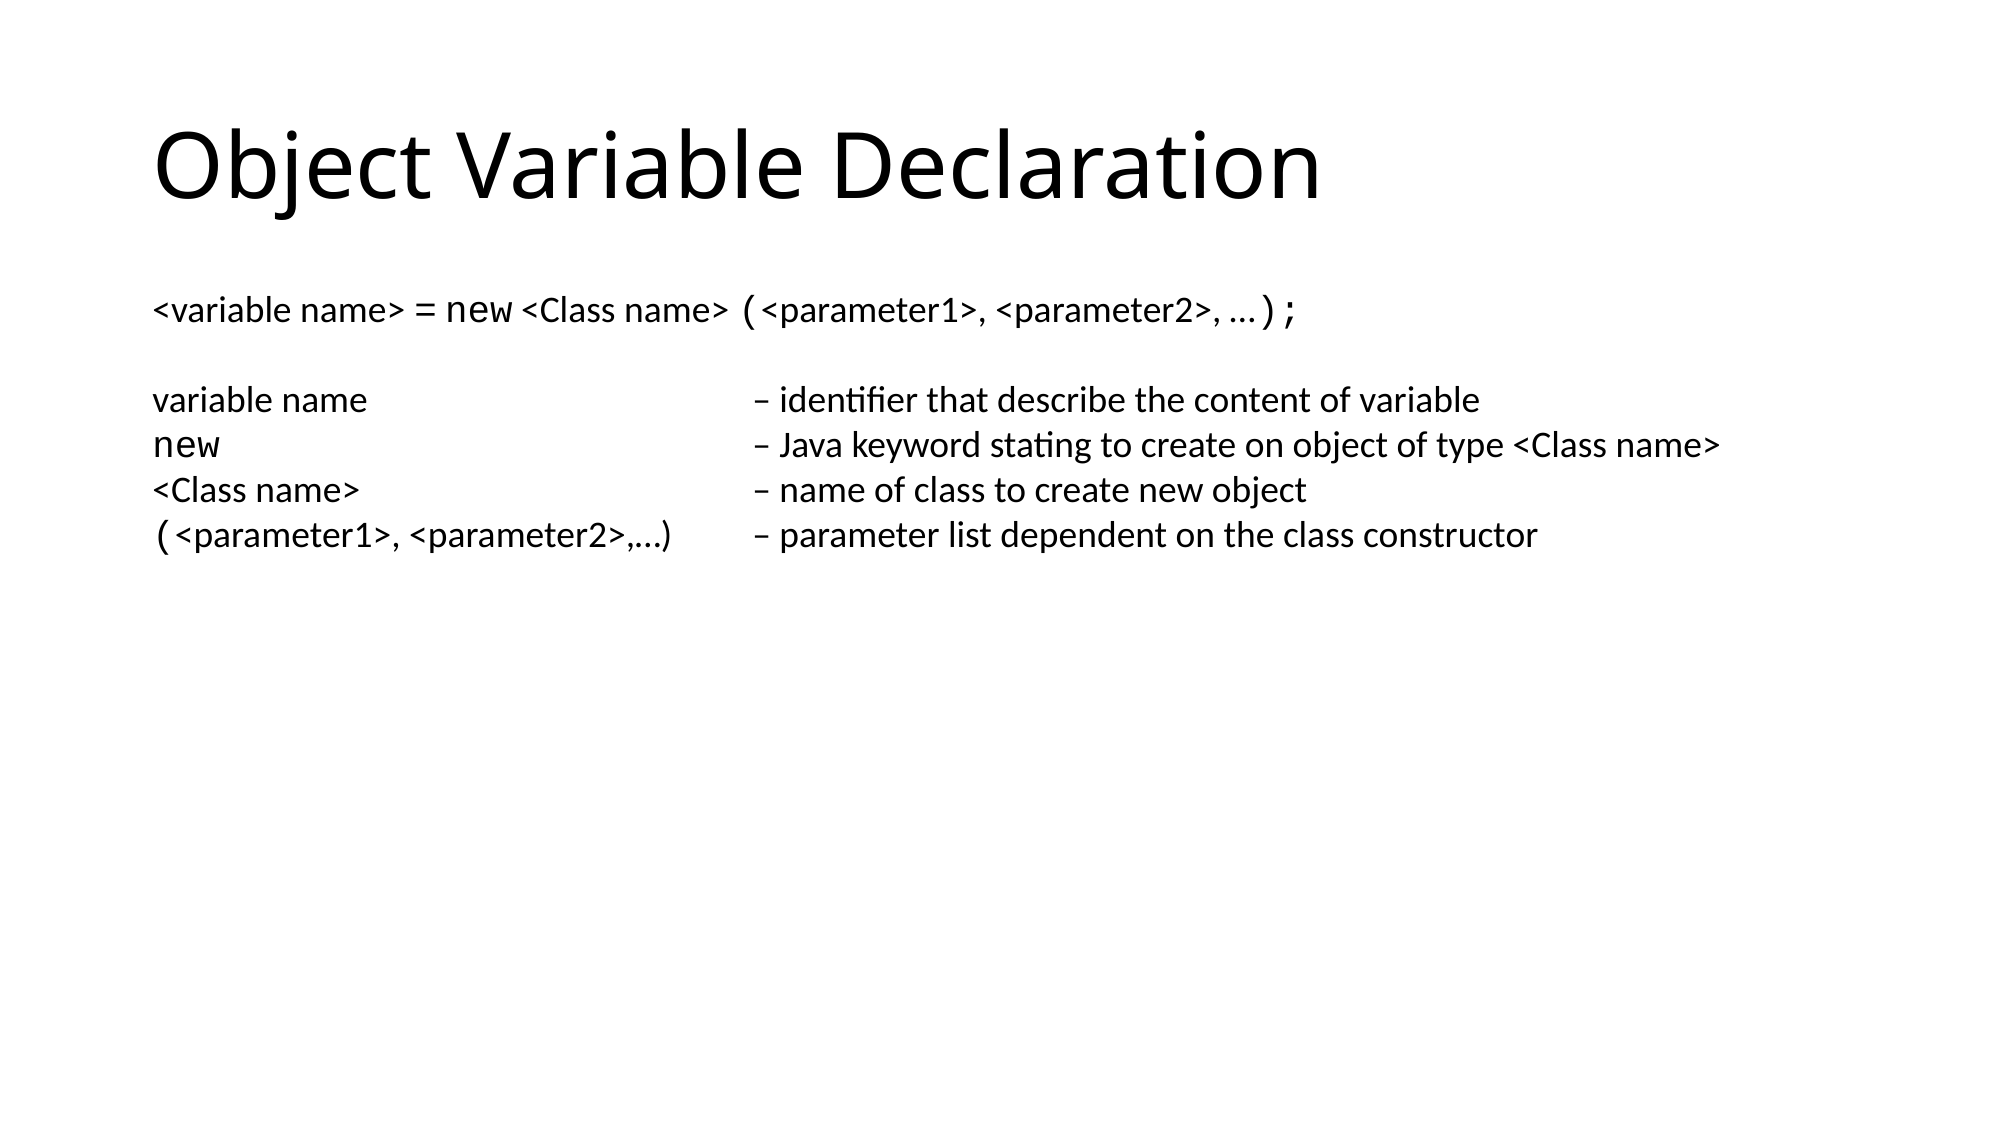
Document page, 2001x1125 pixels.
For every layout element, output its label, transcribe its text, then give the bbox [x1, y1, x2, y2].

title Object Variable Declaration [137, 59, 1863, 278]
text_box <variable name> = new <Class name> (<parameter1>, <parameter2>, …); variable name – identifier that describe the content of variable new – Java keyword stating to create on object of type <Class name> <Class name> – name of class to create new object (<parameter1>, <parameter2>,…) – parameter list dependent on the class constructor [137, 277, 1832, 787]
